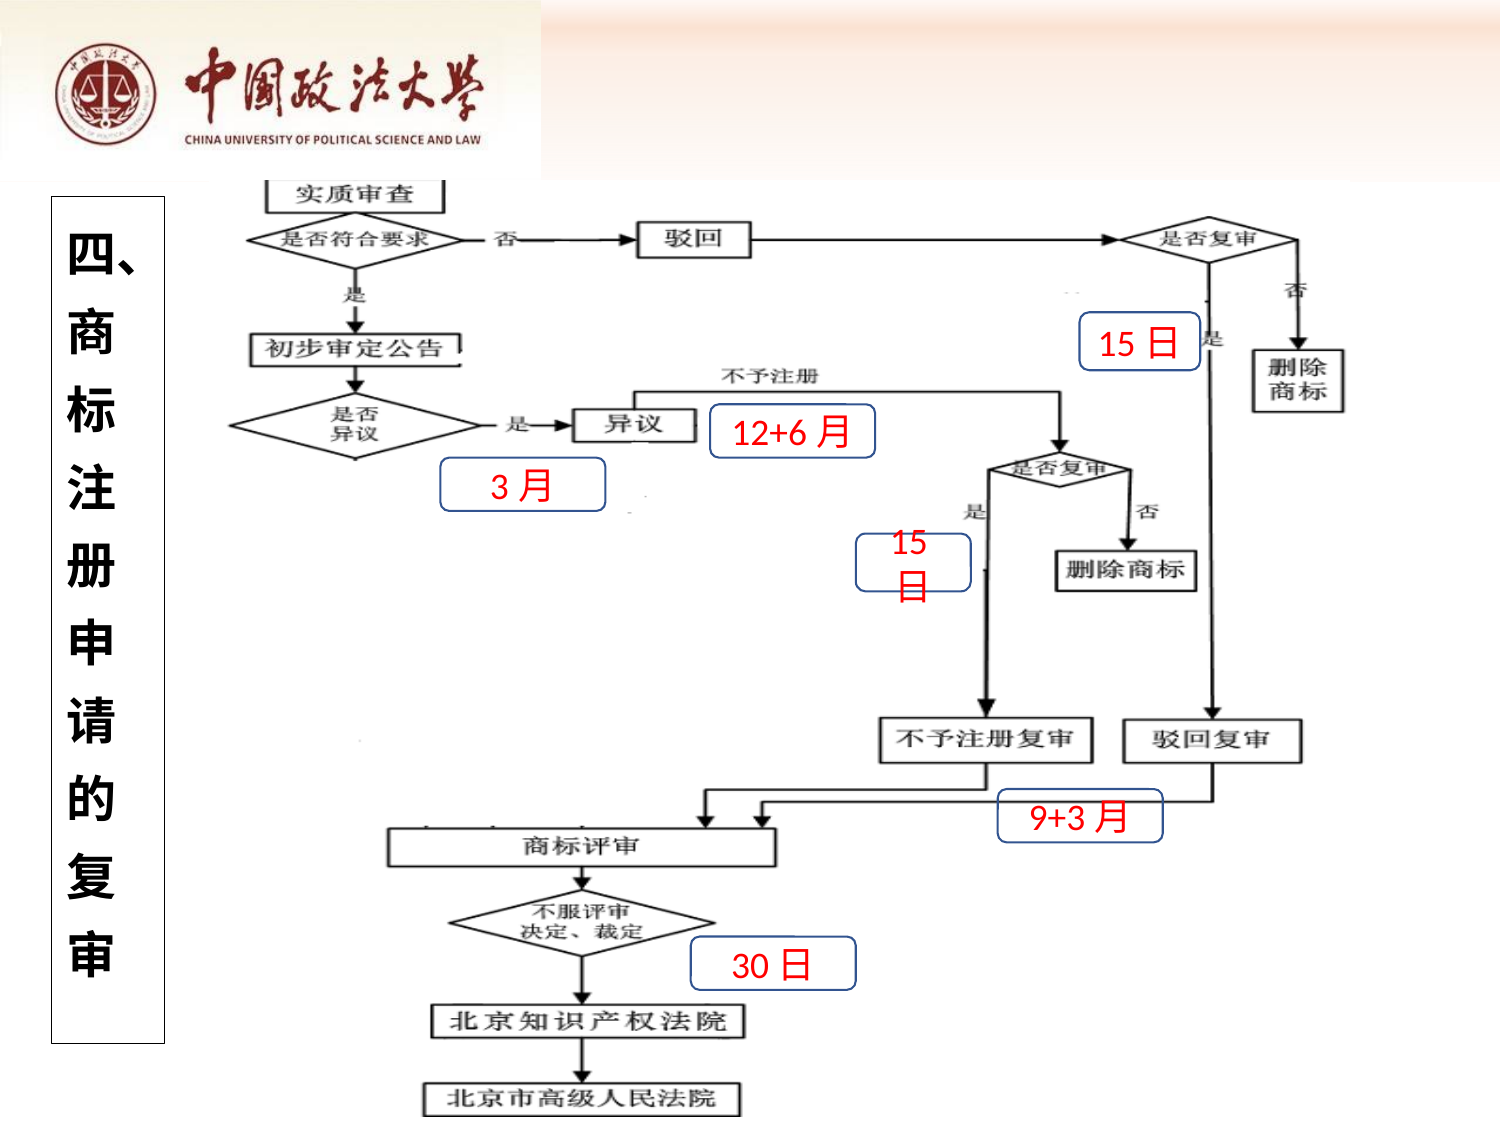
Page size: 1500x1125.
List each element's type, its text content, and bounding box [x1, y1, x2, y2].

list 四、商标注册申请的复审 [51, 196, 165, 1044]
picture [0, 0, 1500, 1117]
